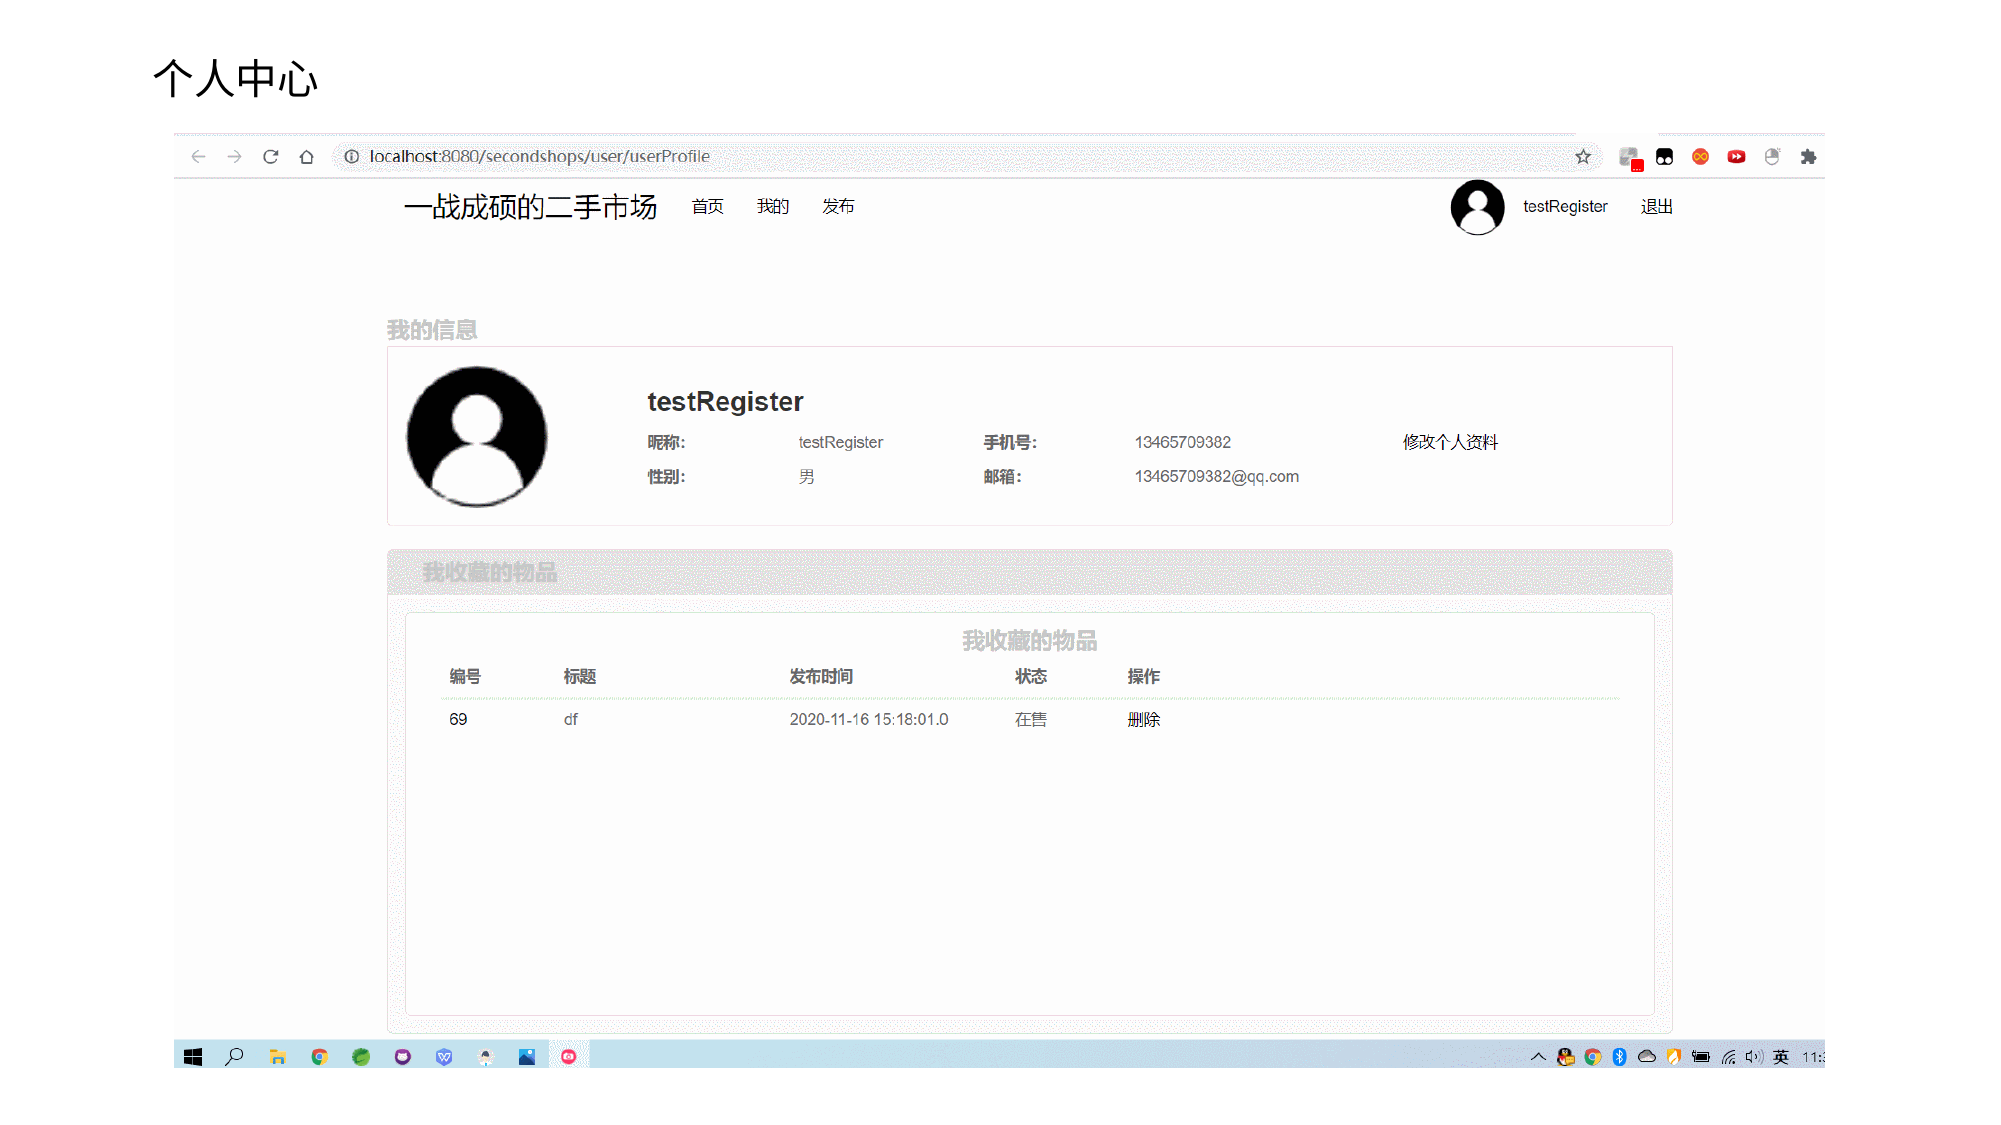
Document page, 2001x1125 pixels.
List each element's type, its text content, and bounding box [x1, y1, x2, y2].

title 个人中心 [137, 27, 1755, 134]
picture [174, 133, 1825, 1068]
